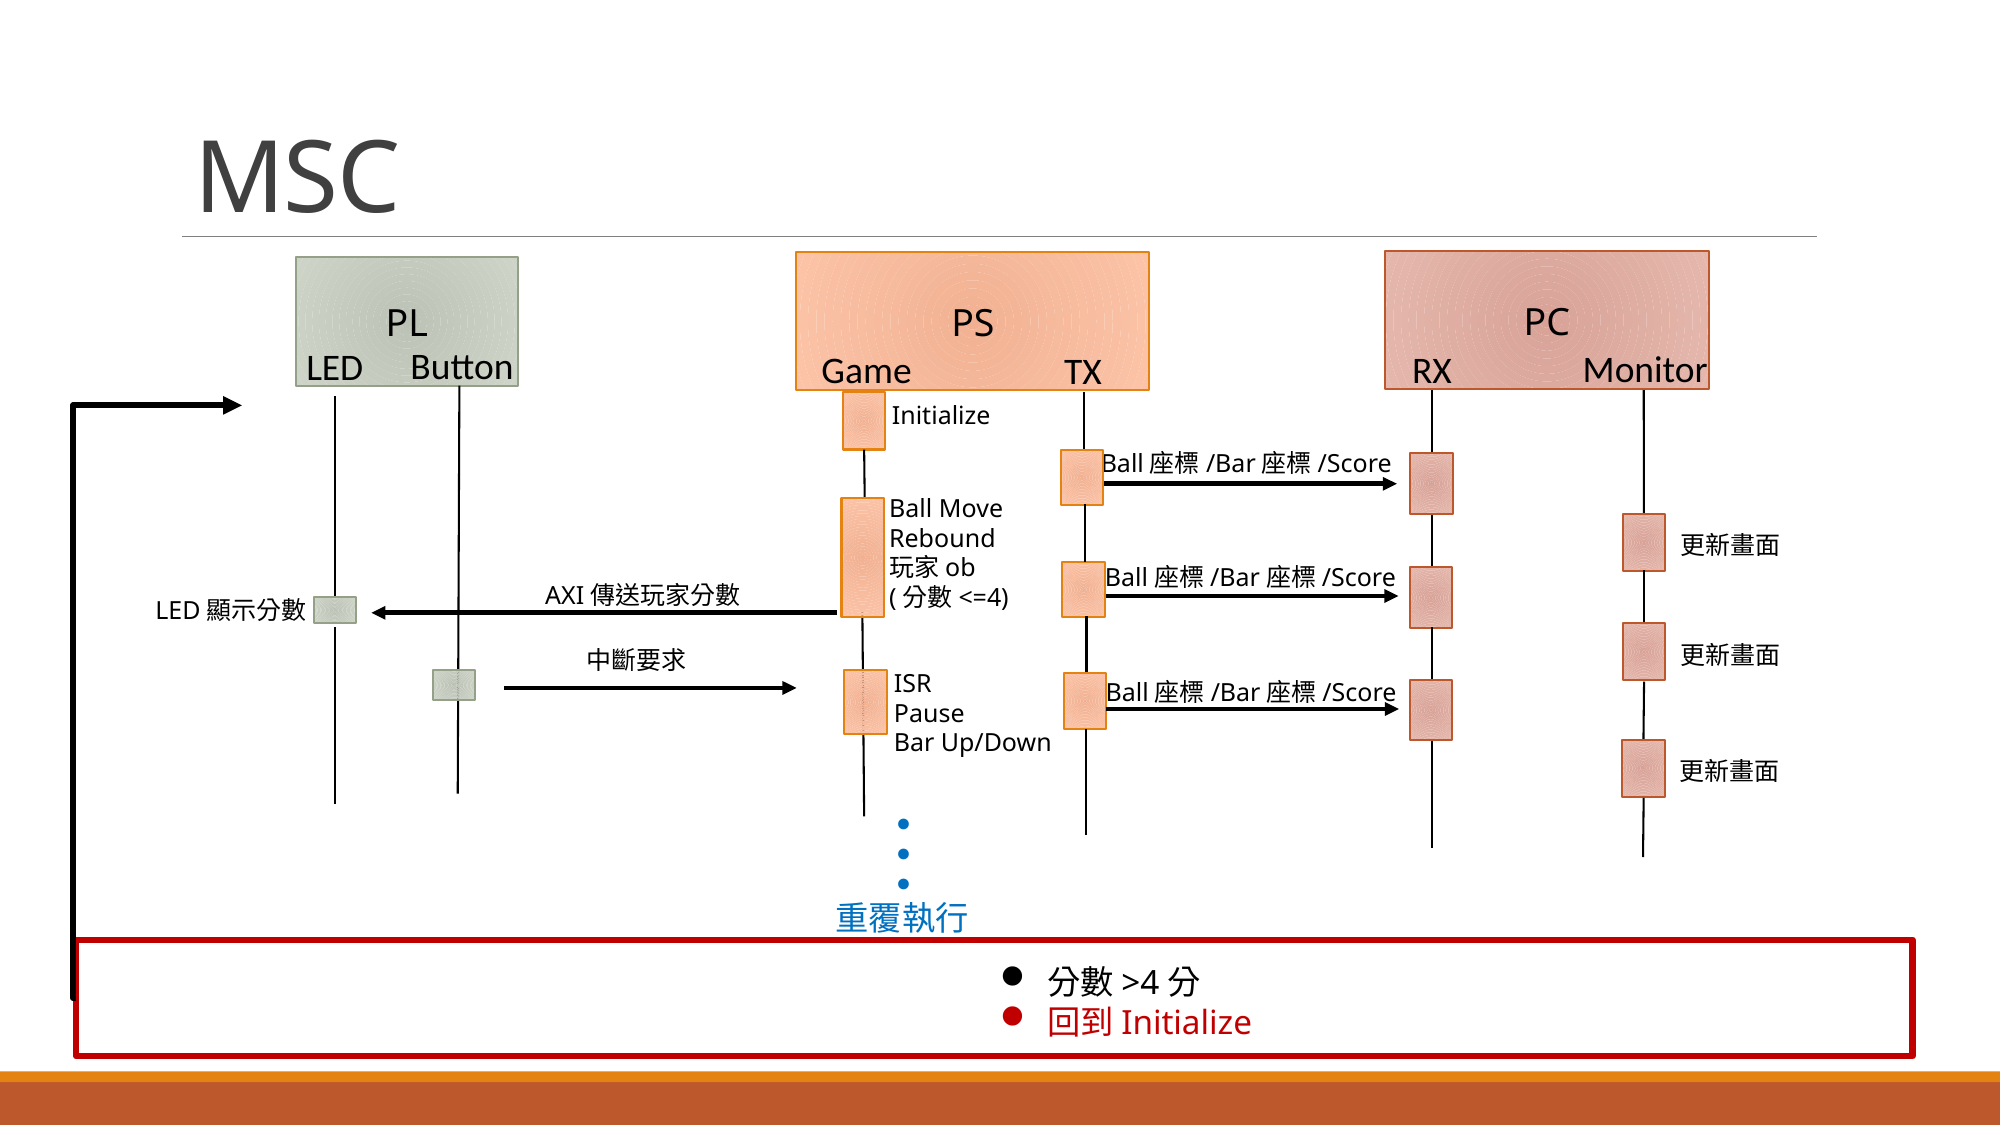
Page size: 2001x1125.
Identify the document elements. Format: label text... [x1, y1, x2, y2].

text_box AXI傳送玩家分數 [530, 571, 756, 609]
text_box [1409, 566, 1453, 629]
text_box [432, 669, 454, 701]
text_box ISR Pause Bar Up/Down [879, 659, 1068, 765]
text_box MSC [179, 1, 1830, 240]
text_box [842, 399, 886, 451]
text_box Ball Move Rebound 玩家ob (分數<=4) [874, 484, 1024, 650]
text_box 重覆執行 [821, 889, 984, 939]
text_box [1409, 679, 1453, 741]
text_box 更新畫面 [1665, 631, 1796, 677]
text_box TX [1049, 339, 1117, 400]
text_box PL [295, 256, 519, 387]
text_box [872, 669, 879, 735]
text_box PC [1384, 250, 1710, 390]
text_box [75, 404, 243, 999]
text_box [861, 606, 865, 817]
text_box Ball座標/Bar座標/Score [1090, 668, 1412, 714]
text_box LED [291, 336, 379, 396]
text_box [840, 497, 885, 618]
text_box [1061, 561, 1106, 618]
text_box Game [806, 338, 927, 399]
text_box ● ● ● [881, 799, 926, 889]
text_box Button [395, 334, 529, 395]
text_box RX [1397, 338, 1467, 399]
text_box [1622, 622, 1666, 681]
text_box [1409, 452, 1454, 515]
text_box Monitor [1567, 337, 1724, 398]
text_box 更新畫面 [1664, 748, 1796, 793]
text_box [322, 596, 357, 624]
text_box [843, 669, 858, 735]
text_box PS [795, 251, 1150, 391]
text_box [75, 939, 1914, 1057]
text_box 中斷要求 [572, 637, 702, 682]
text_box [468, 669, 476, 701]
text_box 更新畫面 [1665, 522, 1796, 568]
text_box Initialize [870, 392, 1006, 438]
text_box [1622, 513, 1666, 572]
text_box [1068, 672, 1107, 730]
text_box [1621, 739, 1666, 798]
text_box LED顯示分數 [252, 586, 322, 632]
text_box Ball座標/Bar座標/Score [1093, 440, 1407, 485]
text_box [1060, 449, 1104, 506]
text_box Ball座標/Bar座標/Score [1090, 553, 1411, 599]
